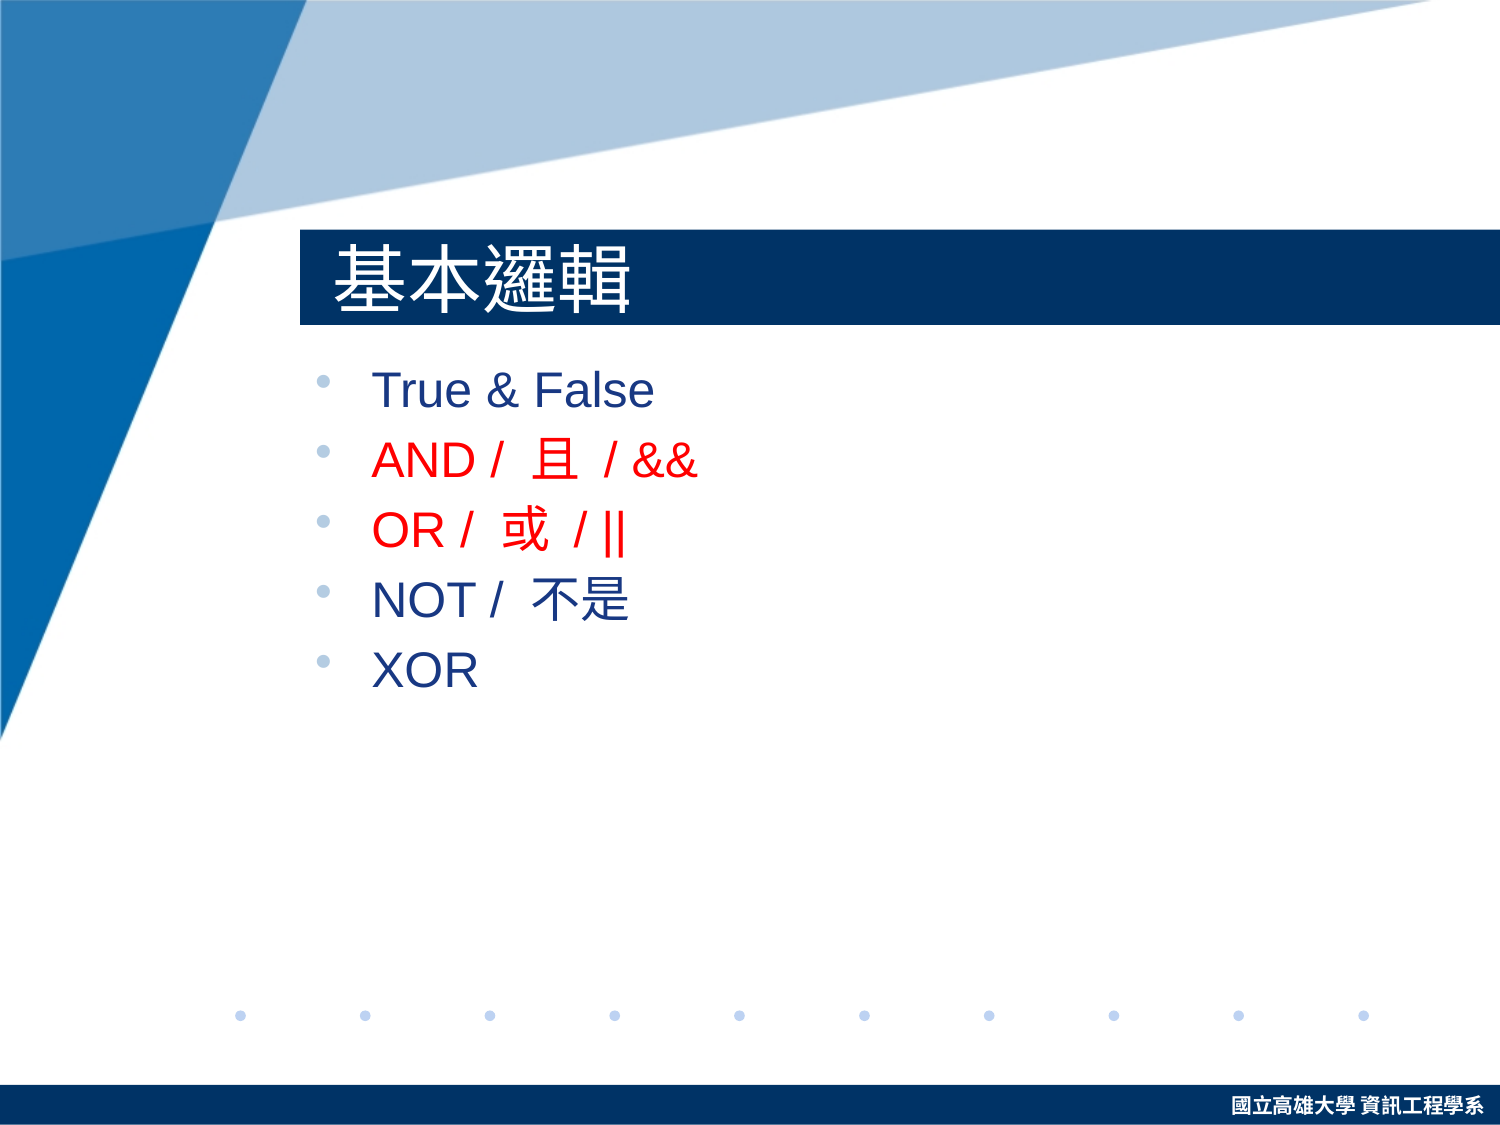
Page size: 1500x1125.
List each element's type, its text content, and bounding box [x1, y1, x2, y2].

list True & False AND / 且 / && OR / 或 / || NOT / 不是 XOR [300, 350, 1475, 1013]
picture [0, 0, 1500, 842]
title 基本邏輯 [300, 229, 1500, 325]
